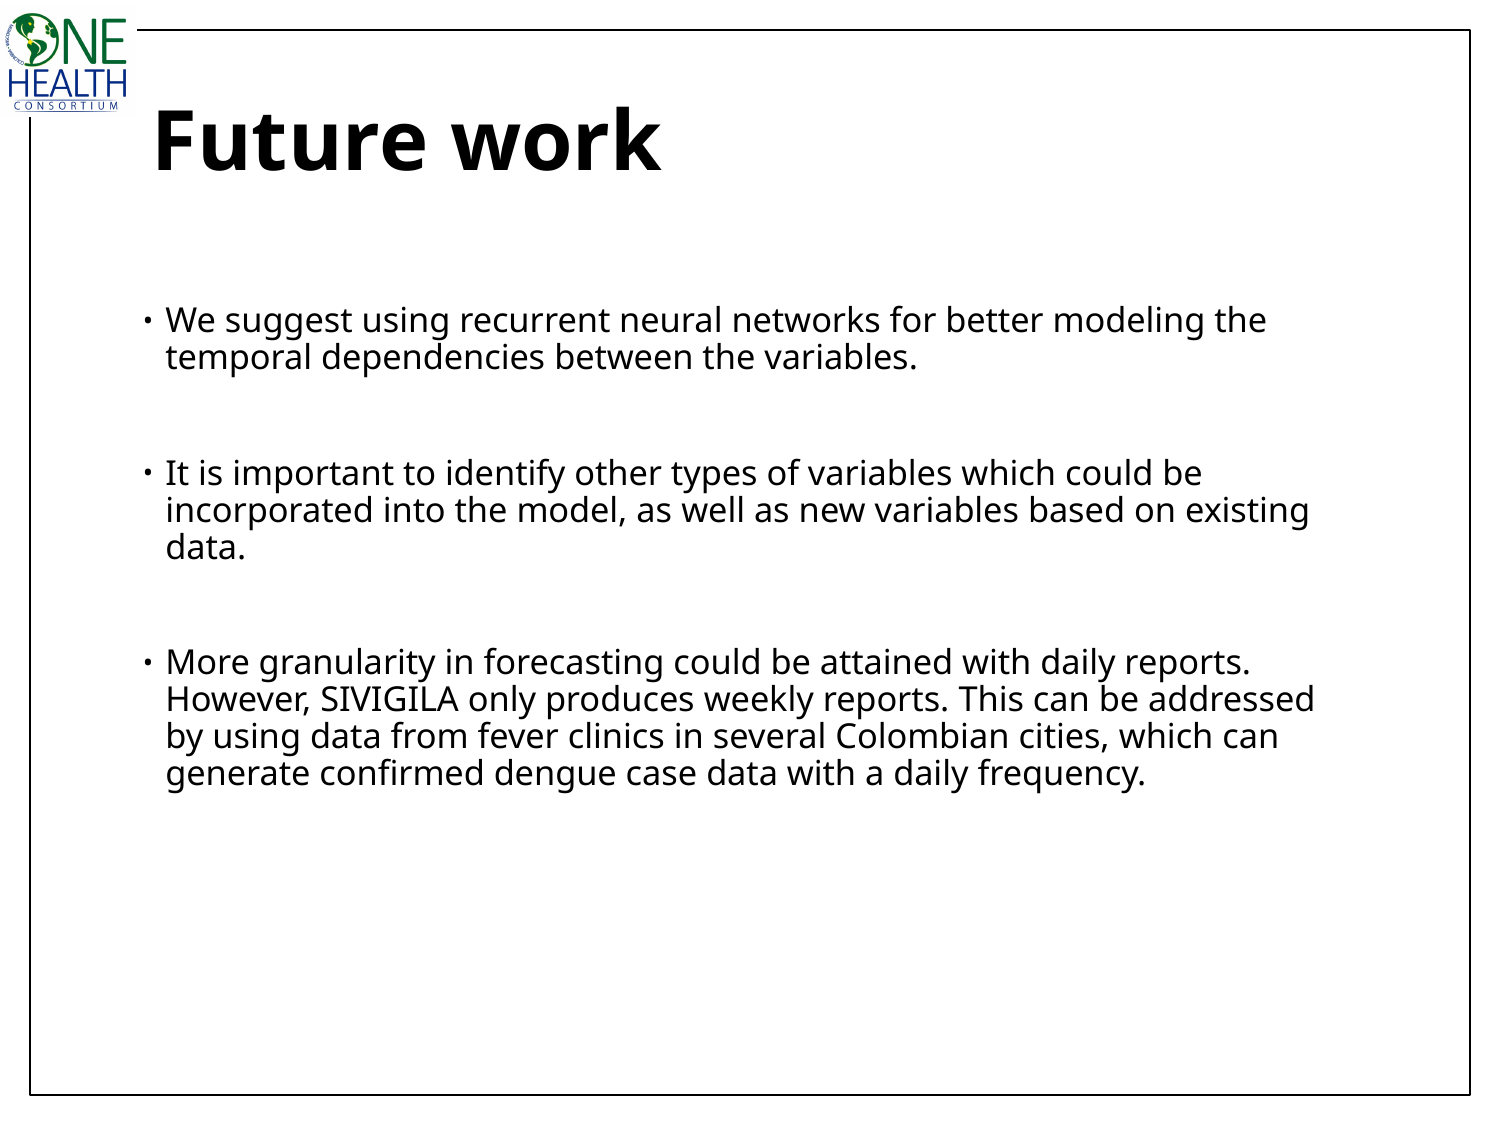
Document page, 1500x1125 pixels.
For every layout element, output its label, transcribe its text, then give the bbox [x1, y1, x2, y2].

list We suggest using recurrent neural networks for better modeling the temporal dependencies between the variables. It is important to identify other types of variables which could be incorporated into the model, as well as new variables based on existing data. More granularity in forecasting could be attained with daily reports. However, SIVIGILA only produces weekly reports. This can be addressed by using data from fever clinics in several Colombian cities, which can generate confirmed dengue case data with a daily frequency. [122, 295, 1352, 916]
title Future work [136, 32, 1352, 255]
picture [0, 5, 137, 118]
